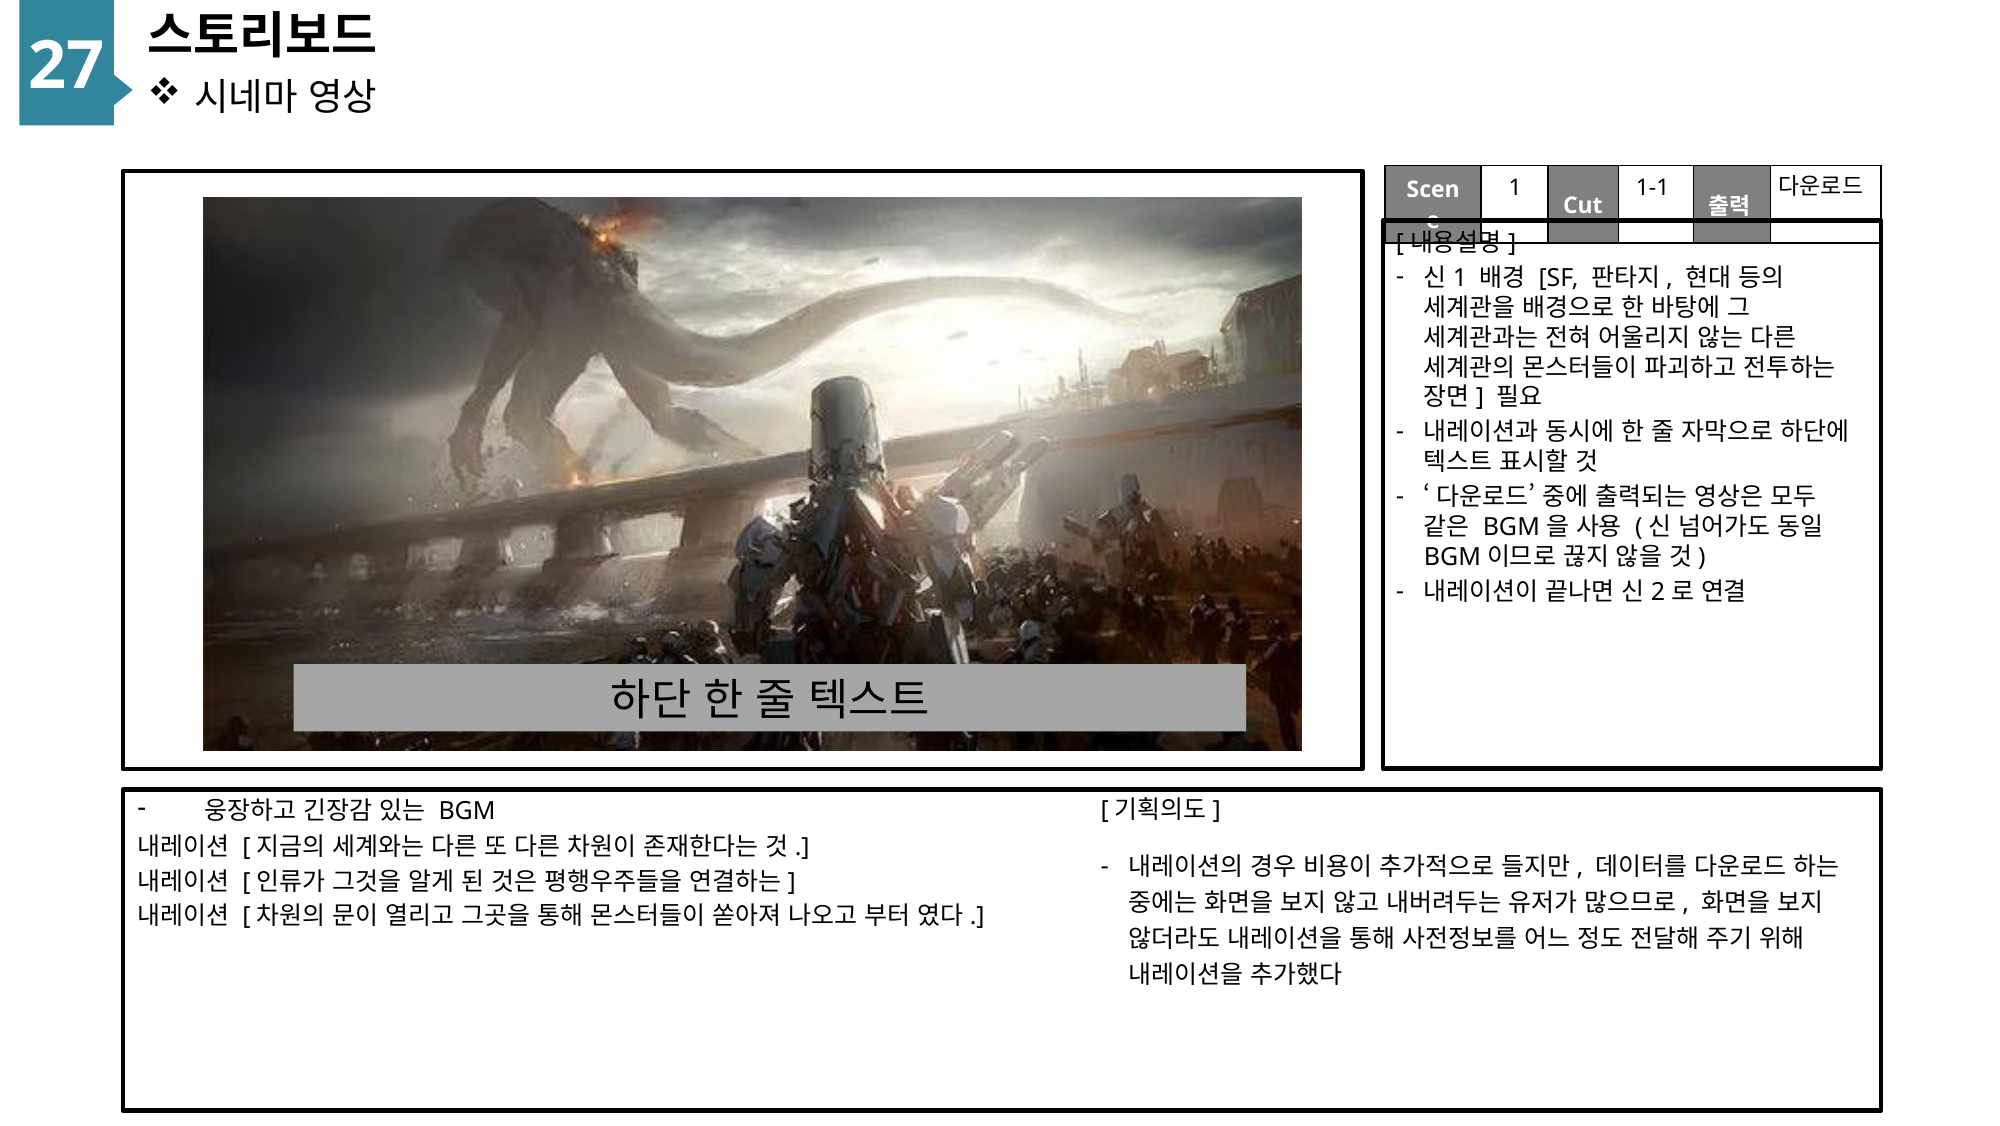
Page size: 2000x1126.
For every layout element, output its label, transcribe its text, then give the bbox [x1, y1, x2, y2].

list 웅장하고 긴장감 있는 BGM 내레이션 [지금의 세계와는 다른 또 다른 차원이 존재한다는 것.] 내레이션 [인류가 그것을 알게 된 것은 평행우주들을 연결하는] 내레이션 [차원의 문이 열리고 그곳을 통해 몬스터들이 쏟아져 나오고 부터 였다.] [122, 787, 1877, 1109]
list [내용설명] 신1 배경 [SF, 판타지, 현대 등의 세계관을 배경으로 한 바탕에 그 세계관과는 전혀 어울리지 않는 다른 세계관의 몬스터들이 파괴하고 전투하는 장면] 필요 내레이션과 동시에 한 줄 자막으로 하단에 텍스트 표시할 것 ‘다운로드’ 중에 출력되는 영상은 모두 같은 BGM을 사용 (신 넘어가도 동일 BGM이므로 끊지 않을 것) 내레이션이 끝나면 신2로 연결 [1381, 218, 1875, 786]
list 다운로드 [1759, 166, 1884, 205]
list 1 [1476, 166, 1554, 207]
list 스토리보드 [132, 0, 1237, 67]
list 1-1 [1614, 166, 1692, 207]
list 시네마 영상 [132, 68, 1237, 123]
picture [202, 197, 1302, 751]
text_box [기획의도] 내레이션의 경우 비용이 추가적으로 들지만, 데이터를 다운로드 하는 중에는 화면을 보지 않고 내버려두는 유저가 많으므로, 화면을 보지 않더라도 내레이션을 통해 사전정보를 어느 정도 전달해 주기 위해 내레이션을 추가했다 [1085, 789, 1884, 1111]
list 27 [0, 0, 133, 123]
